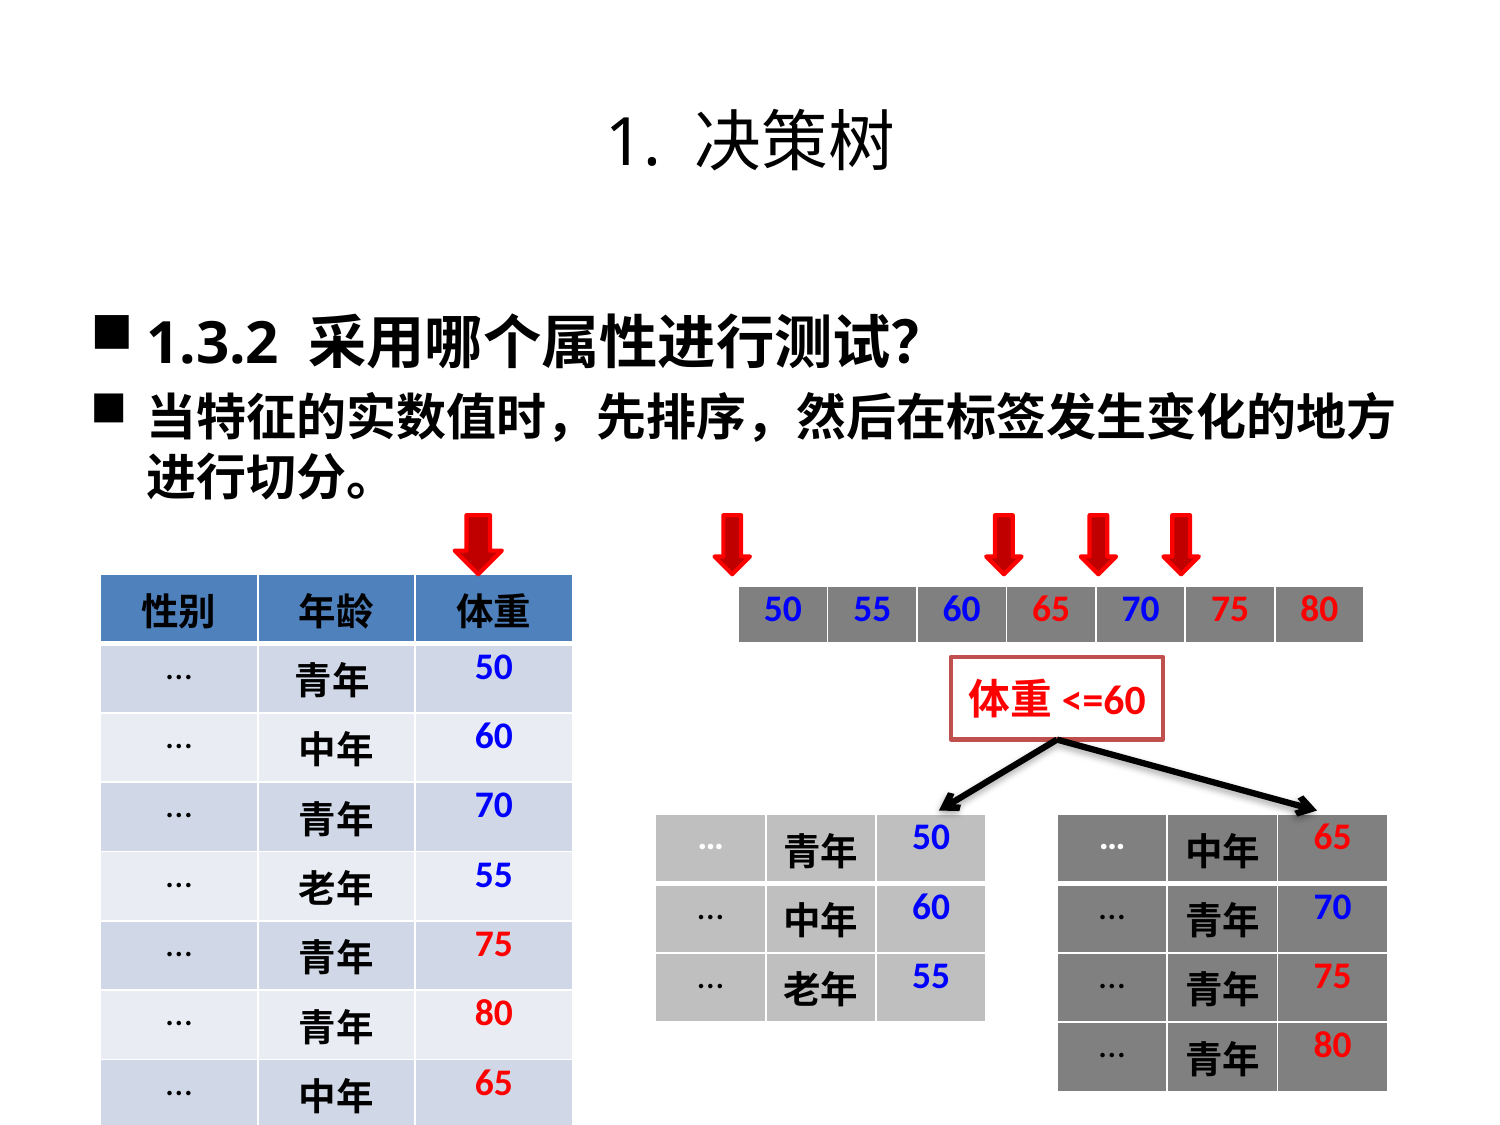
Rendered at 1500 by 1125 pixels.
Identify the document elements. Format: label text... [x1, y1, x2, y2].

table_cell … [1058, 1023, 1166, 1091]
table_cell … [101, 783, 257, 851]
text_box [1078, 513, 1119, 577]
table_cell 老年 [767, 954, 875, 1021]
table_cell 青年 [259, 922, 414, 989]
text_box [712, 513, 752, 577]
table_cell … [1058, 886, 1166, 952]
table_header 75 [1186, 587, 1274, 642]
table_cell 60 [416, 714, 572, 781]
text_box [938, 739, 1055, 811]
table_cell … [101, 922, 257, 989]
table_cell 75 [416, 922, 572, 989]
table_cell 青年 [1168, 1023, 1277, 1091]
table_cell 中年 [259, 714, 414, 781]
table_cell … [101, 852, 257, 920]
table_cell … [656, 954, 765, 1021]
table_cell … [101, 646, 257, 712]
title 1. 决策树 [75, 45, 1425, 233]
table_cell 65 [416, 1060, 572, 1125]
table_cell 60 [877, 886, 985, 952]
table_header 65 [1007, 587, 1095, 642]
table_header … [656, 815, 765, 881]
text_box 体重<=60 [949, 655, 1165, 738]
text_box [984, 513, 1024, 577]
table_header … [1058, 819, 1166, 881]
table_header 50 [877, 815, 985, 881]
list 1.3.2 采用哪个属性进行测试？ 当特征的实数值时，先排序，然后在标签发生变化的地方进行切分。 [75, 262, 1425, 1005]
table_cell … [656, 886, 765, 952]
table_header 青年 [767, 815, 875, 881]
table_header 中年 [1168, 819, 1277, 881]
table_header 体重 [416, 575, 572, 641]
table_header 65 [1278, 815, 1387, 881]
table_cell … [101, 991, 257, 1059]
table_cell 50 [416, 646, 572, 712]
table_cell 青年 [1168, 954, 1277, 1021]
table_header 80 [1276, 587, 1363, 642]
table_cell 55 [416, 852, 572, 920]
table_cell … [101, 1060, 257, 1125]
table_cell 中年 [259, 1060, 414, 1125]
table_header 60 [918, 587, 1006, 642]
table_cell 老年 [259, 852, 414, 920]
table_header 性别 [101, 575, 257, 641]
text_box [1161, 513, 1201, 577]
table_cell 75 [1278, 954, 1387, 1021]
table_cell 55 [877, 954, 985, 1021]
table_cell 青年 [259, 783, 414, 851]
table_header 50 [739, 587, 827, 642]
table_cell 青年 [259, 646, 414, 712]
table_cell 70 [1278, 886, 1387, 952]
table_cell 青年 [259, 991, 414, 1059]
table_header 70 [1097, 587, 1184, 642]
table_cell 中年 [767, 886, 875, 952]
table_cell … [101, 714, 257, 781]
table_cell 70 [416, 783, 572, 851]
text_box [452, 513, 504, 577]
table_cell 青年 [1168, 886, 1277, 952]
table_header 55 [828, 587, 916, 642]
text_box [1056, 739, 1318, 811]
table_cell 80 [1278, 1023, 1387, 1091]
table_cell 80 [416, 991, 572, 1059]
table_cell … [1058, 954, 1166, 1021]
table_header 年龄 [259, 575, 414, 641]
